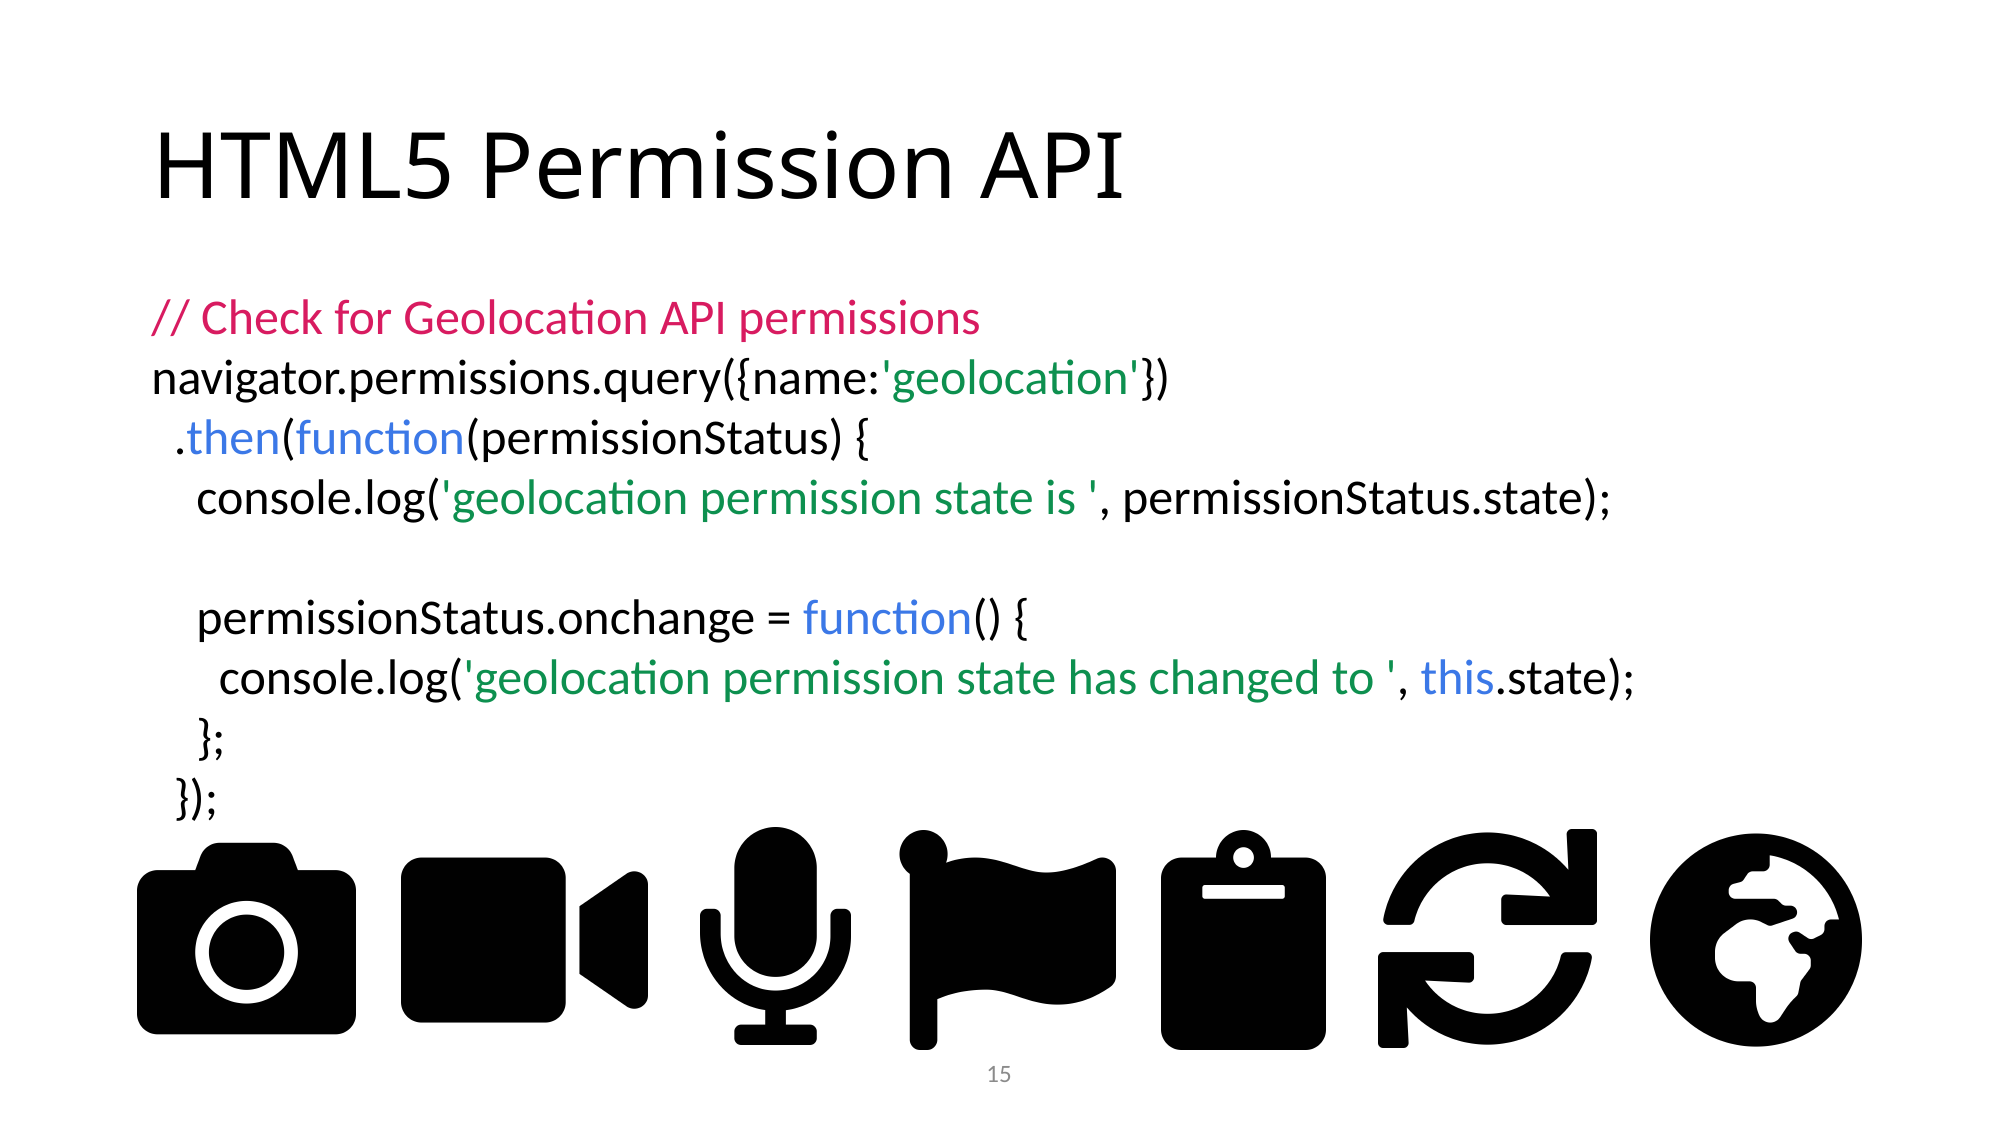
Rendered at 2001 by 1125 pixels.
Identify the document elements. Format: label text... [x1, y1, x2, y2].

slide_number 15 [610, 1042, 1388, 1103]
picture [1161, 830, 1326, 1050]
picture [1650, 830, 1862, 1050]
picture [137, 829, 356, 1048]
text_box // Check for Geolocation API permissions navigator.permissions.query({name:'geolocation'}) .then(function(permissionStatus) { console.log('geolocation permission state is ', permissionStatus.state); permissionStatus.onchange = function() { console.log('geolocation permission state has changed to ', this.state); }; }); [136, 277, 1862, 832]
picture [896, 830, 1116, 1050]
picture [401, 830, 648, 1050]
title HTML5 Permission API [137, 59, 1863, 278]
picture [1378, 829, 1597, 1048]
picture [700, 826, 851, 1045]
